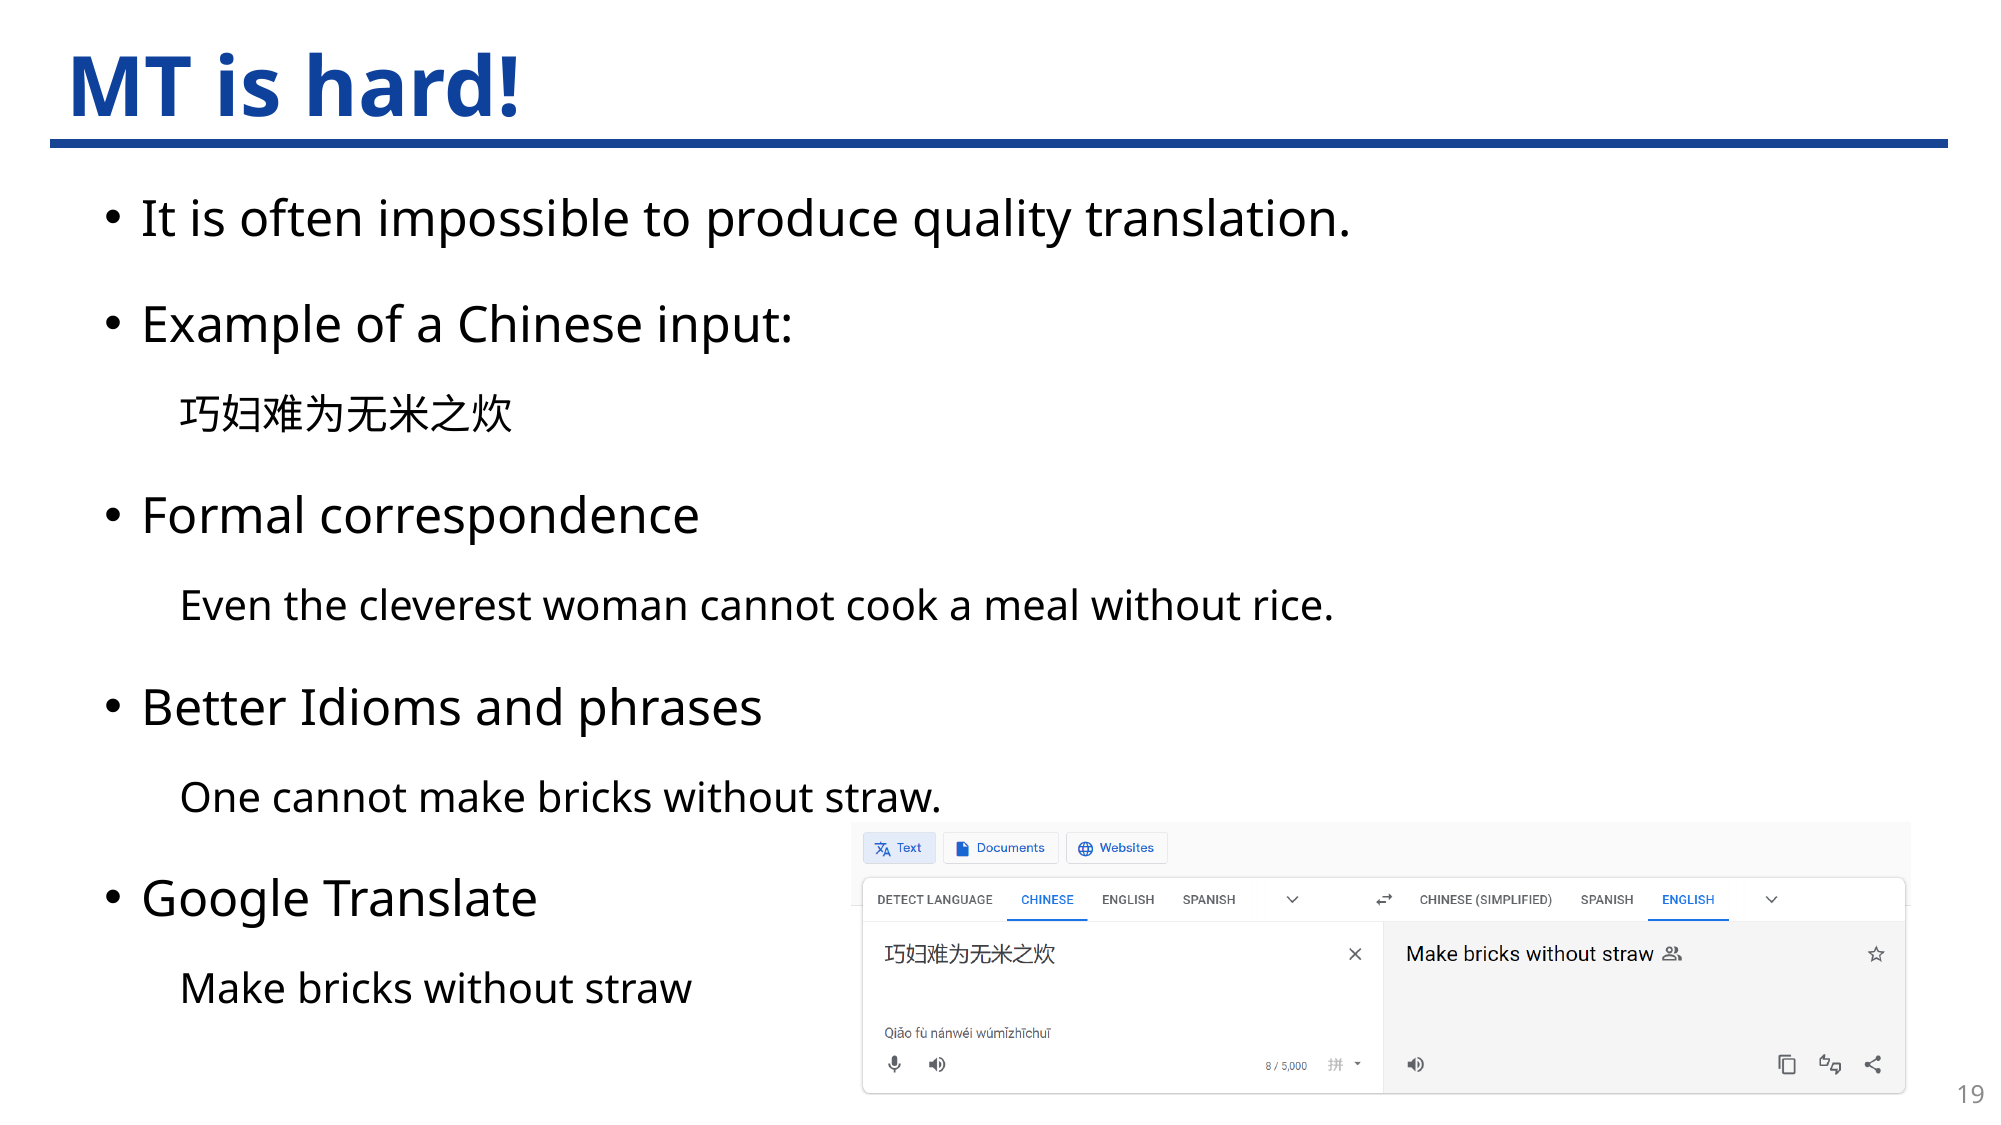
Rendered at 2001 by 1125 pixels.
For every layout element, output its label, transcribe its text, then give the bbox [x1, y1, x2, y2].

slide_number 19 [1899, 1065, 2000, 1125]
picture [851, 822, 1911, 1096]
title MT is hard! [51, 39, 1947, 140]
list It is often impossible to produce quality translation. Example of a Chinese input: 巧妇难为无米之炊 Formal correspondence Even the cleverest woman cannot cook a meal without rice. Better Idioms and phrases One cannot make bricks without straw. Google Translate Make bricks without straw [89, 179, 1598, 1029]
